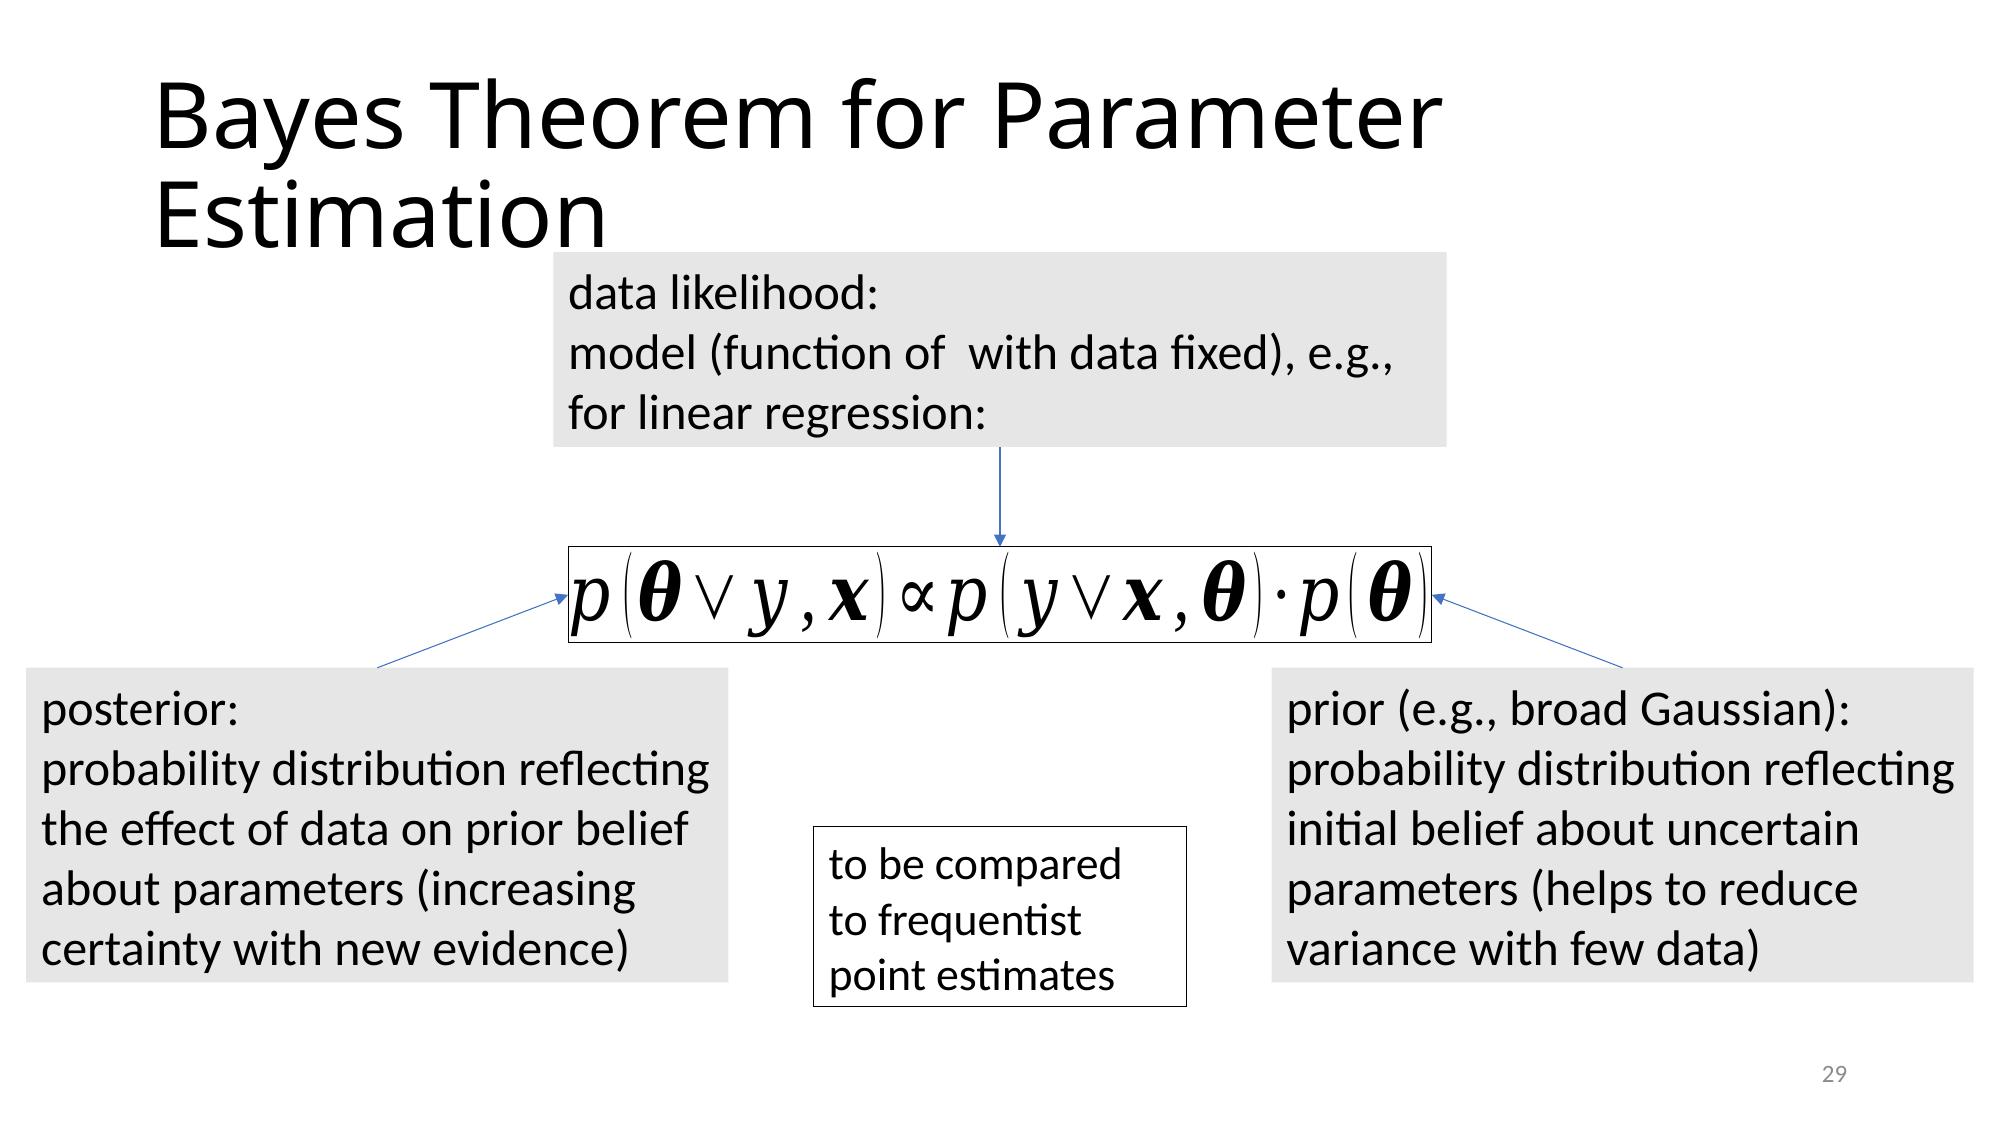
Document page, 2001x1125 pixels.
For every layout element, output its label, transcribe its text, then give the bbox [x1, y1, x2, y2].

text_box posterior: probability distribution reflecting the effect of data on prior belief about parameters (increasing certainty with new evidence) [26, 667, 729, 983]
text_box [1431, 594, 1623, 668]
slide_number 29 [1412, 1042, 1863, 1103]
title Bayes Theorem for Parameter Estimation [137, 59, 1863, 278]
text_box prior (e.g., broad Gaussian): probability distribution reflecting initial belief about uncertain parameters (helps to reduce variance with few data) [1271, 667, 1974, 983]
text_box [377, 594, 569, 668]
